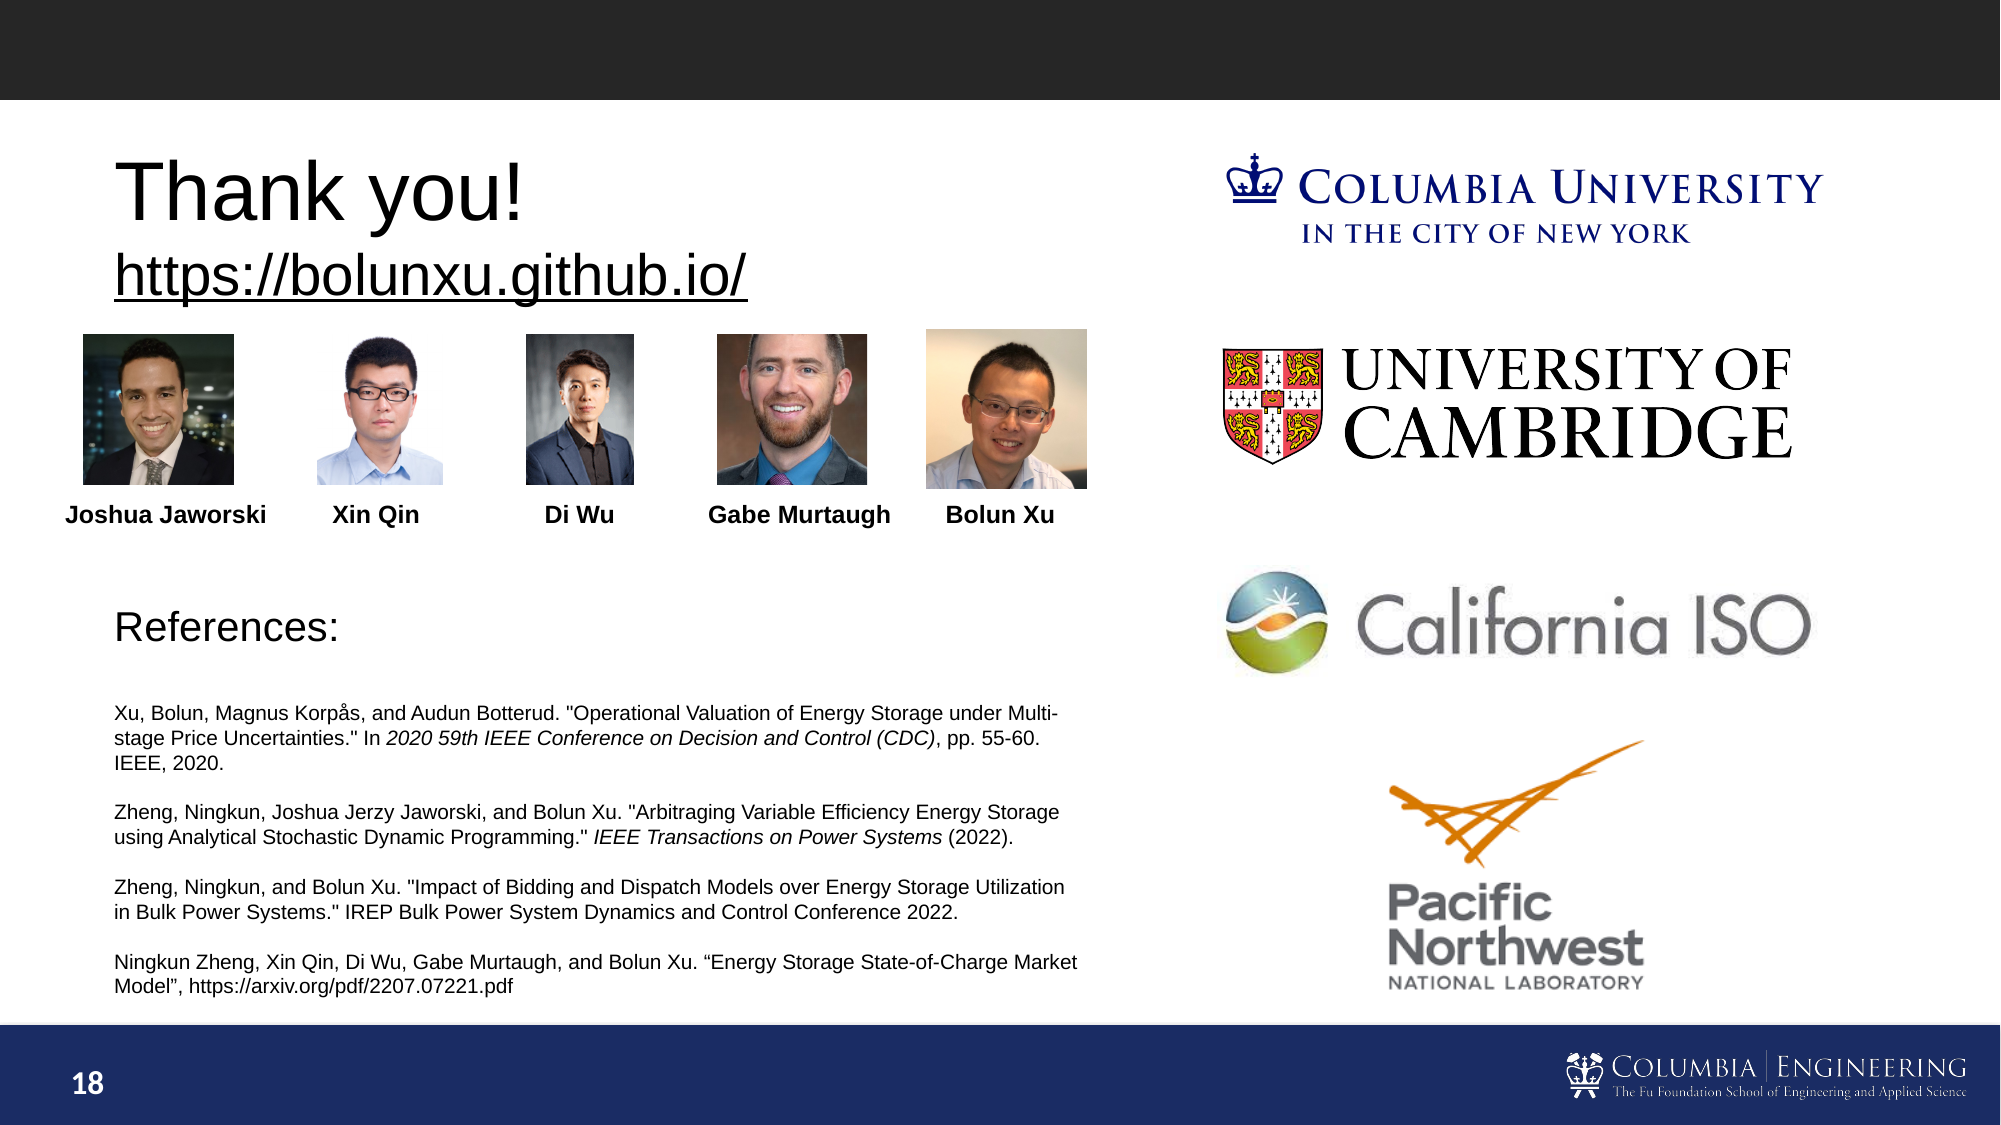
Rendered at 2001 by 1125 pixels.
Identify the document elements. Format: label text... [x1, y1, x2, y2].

picture [83, 334, 234, 485]
picture [717, 334, 868, 485]
text_box Thank you! https://bolunxu.github.io/ [99, 129, 1101, 436]
picture [1367, 715, 1667, 1015]
text_box Di Wu [529, 490, 680, 592]
picture [1225, 151, 1826, 245]
picture [926, 329, 1087, 489]
picture [317, 334, 443, 485]
picture [1217, 565, 1818, 678]
text_box Joshua Jaworski [49, 490, 200, 641]
text_box Gabe Murtaugh [693, 490, 844, 592]
text_box References: Xu, Bolun, Magnus Korpås, and Audun Botterud. "Operational Valuation of Energy Storage under Multi-stage Price Uncertainties." In 2020 59th IEEE Conference on Decision and Control (CDC), pp. 55-60. IEEE, 2020. Zheng, Ningkun, Joshua Jerzy Jaworski, and Bolun Xu. "Arbitraging Variable Efficiency Energy Storage using Analytical Stochastic Dynamic Programming." IEEE Transactions on Power Systems (2022). Zheng, Ningkun, and Bolun Xu. "Impact of Bidding and Dispatch Models over Energy Storage Utilization in Bulk Power Systems." IREP Bulk Power System Dynamics and Control Conference 2022. Ningkun Zheng, Xin Qin, Di Wu, Gabe Murtaugh, and Bolun Xu. “Energy Storage State-of-Charge Market Model”, https://arxiv.org/pdf/2207.07221.pdf [99, 592, 1100, 1063]
picture [526, 334, 634, 485]
text_box Bolun Xu [930, 490, 1081, 641]
picture [1206, 329, 1807, 481]
text_box Xin Qin [317, 490, 468, 592]
